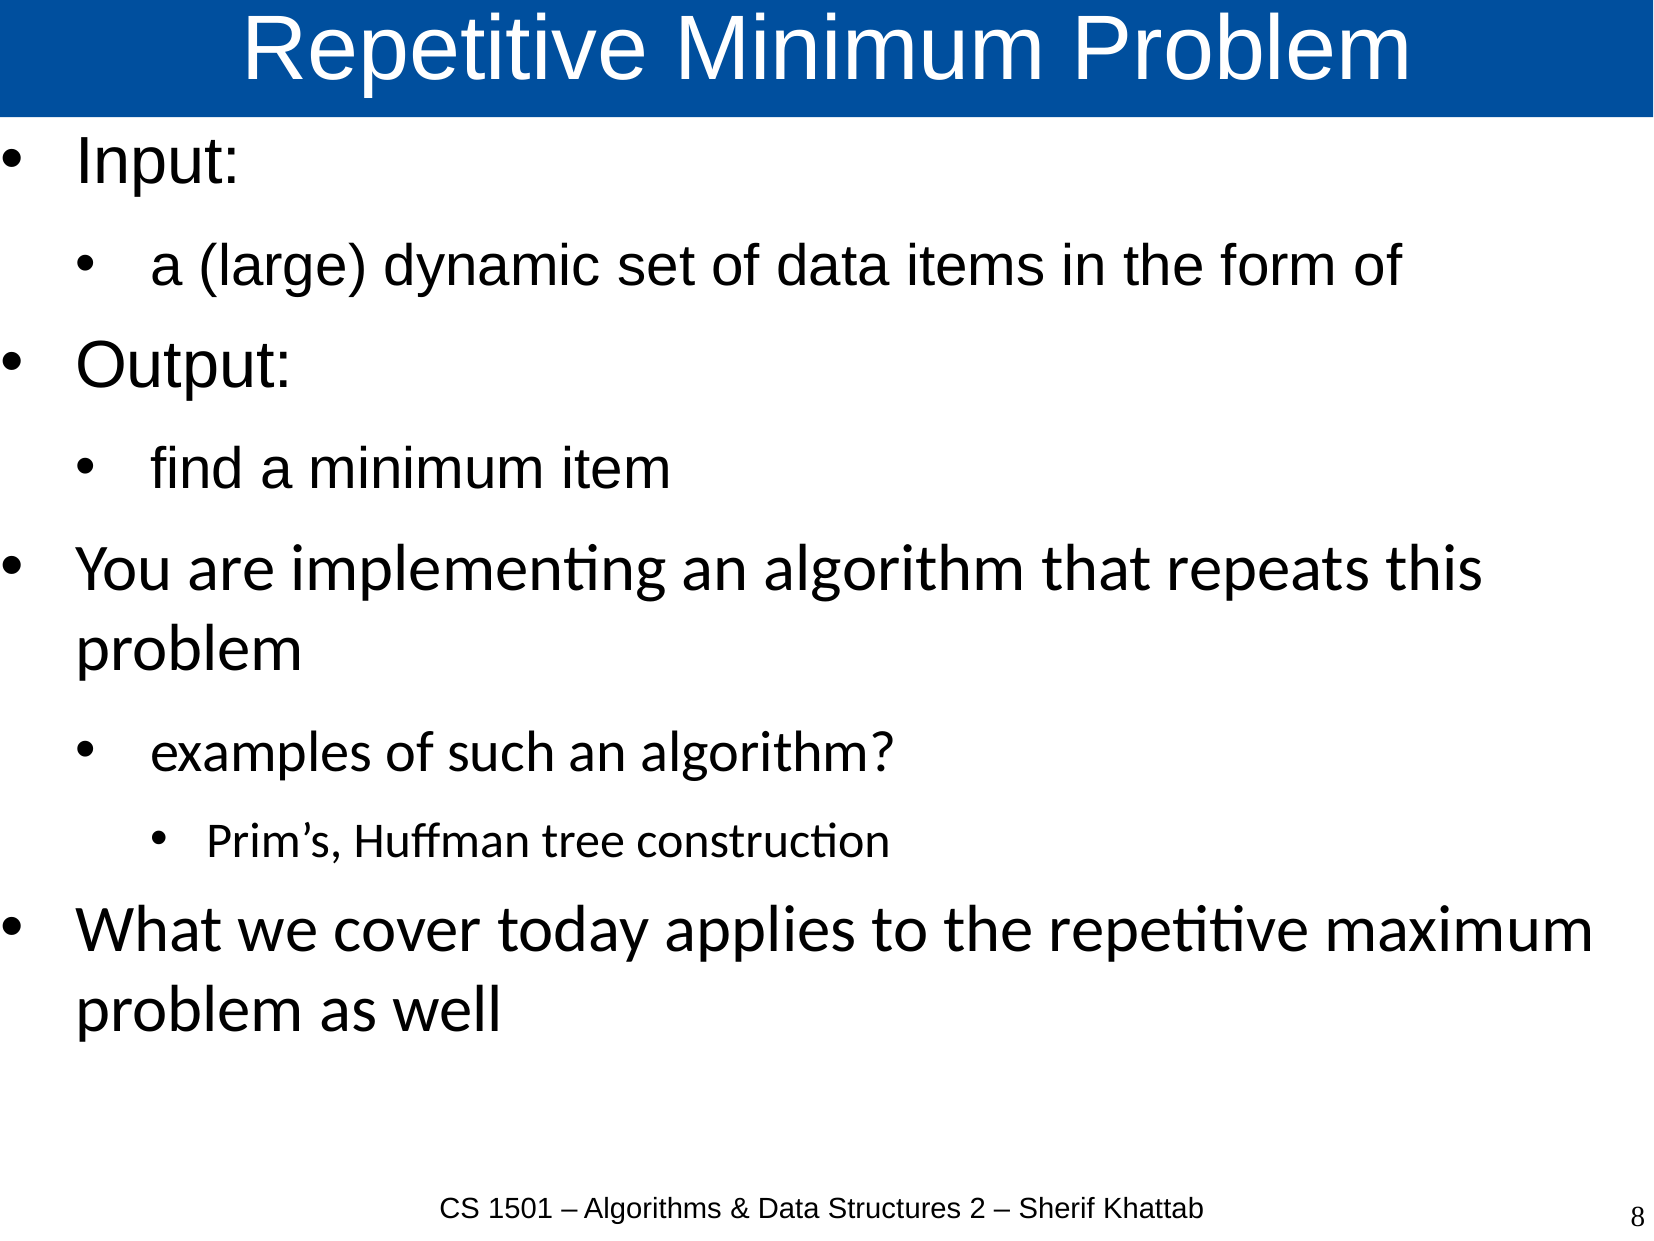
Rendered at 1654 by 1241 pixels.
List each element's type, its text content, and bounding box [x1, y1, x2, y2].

title Repetitive Minimum Problem [0, 0, 1654, 117]
footer CS 1501 – Algorithms & Data Structures 2 – Sherif Khattab [407, 1191, 1238, 1241]
slide_number 8 [1265, 1199, 1646, 1241]
list Input: a (large) dynamic set of data items in the form of Output: find a minimum item You are implementing an algorithm that repeats this problem examples of such an algorithm? Prim’s, Huffman tree construction What we cover today applies to the repetitive maximum problem as well [0, 117, 1654, 1195]
